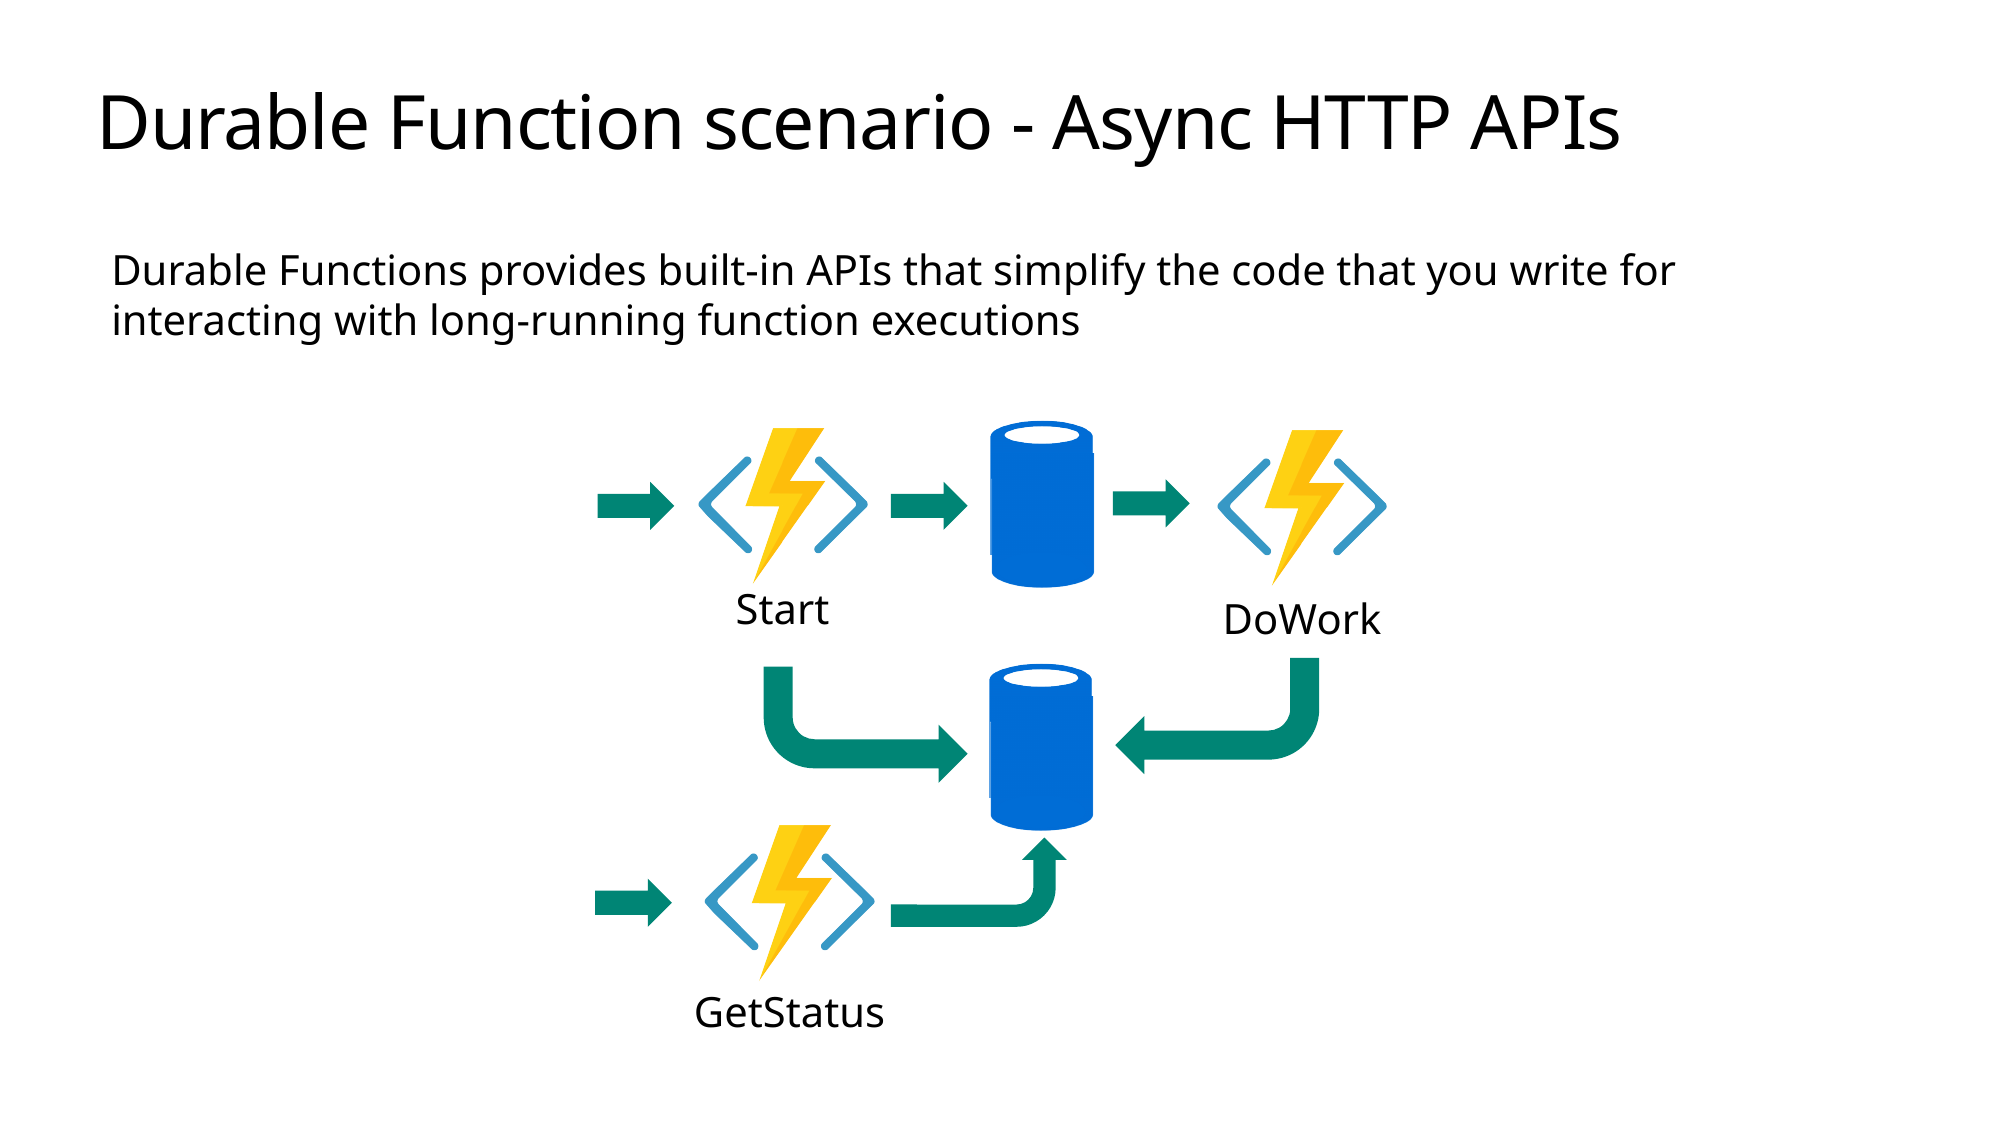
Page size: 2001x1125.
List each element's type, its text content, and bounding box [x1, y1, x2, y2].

text_box Durable Functions provides built-in APIs that simplify the code that you write for interacting with long-running function executions [96, 236, 1904, 352]
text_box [594, 414, 1387, 1037]
title Durable Function scenario - Async HTTP APIs [96, 75, 1904, 166]
